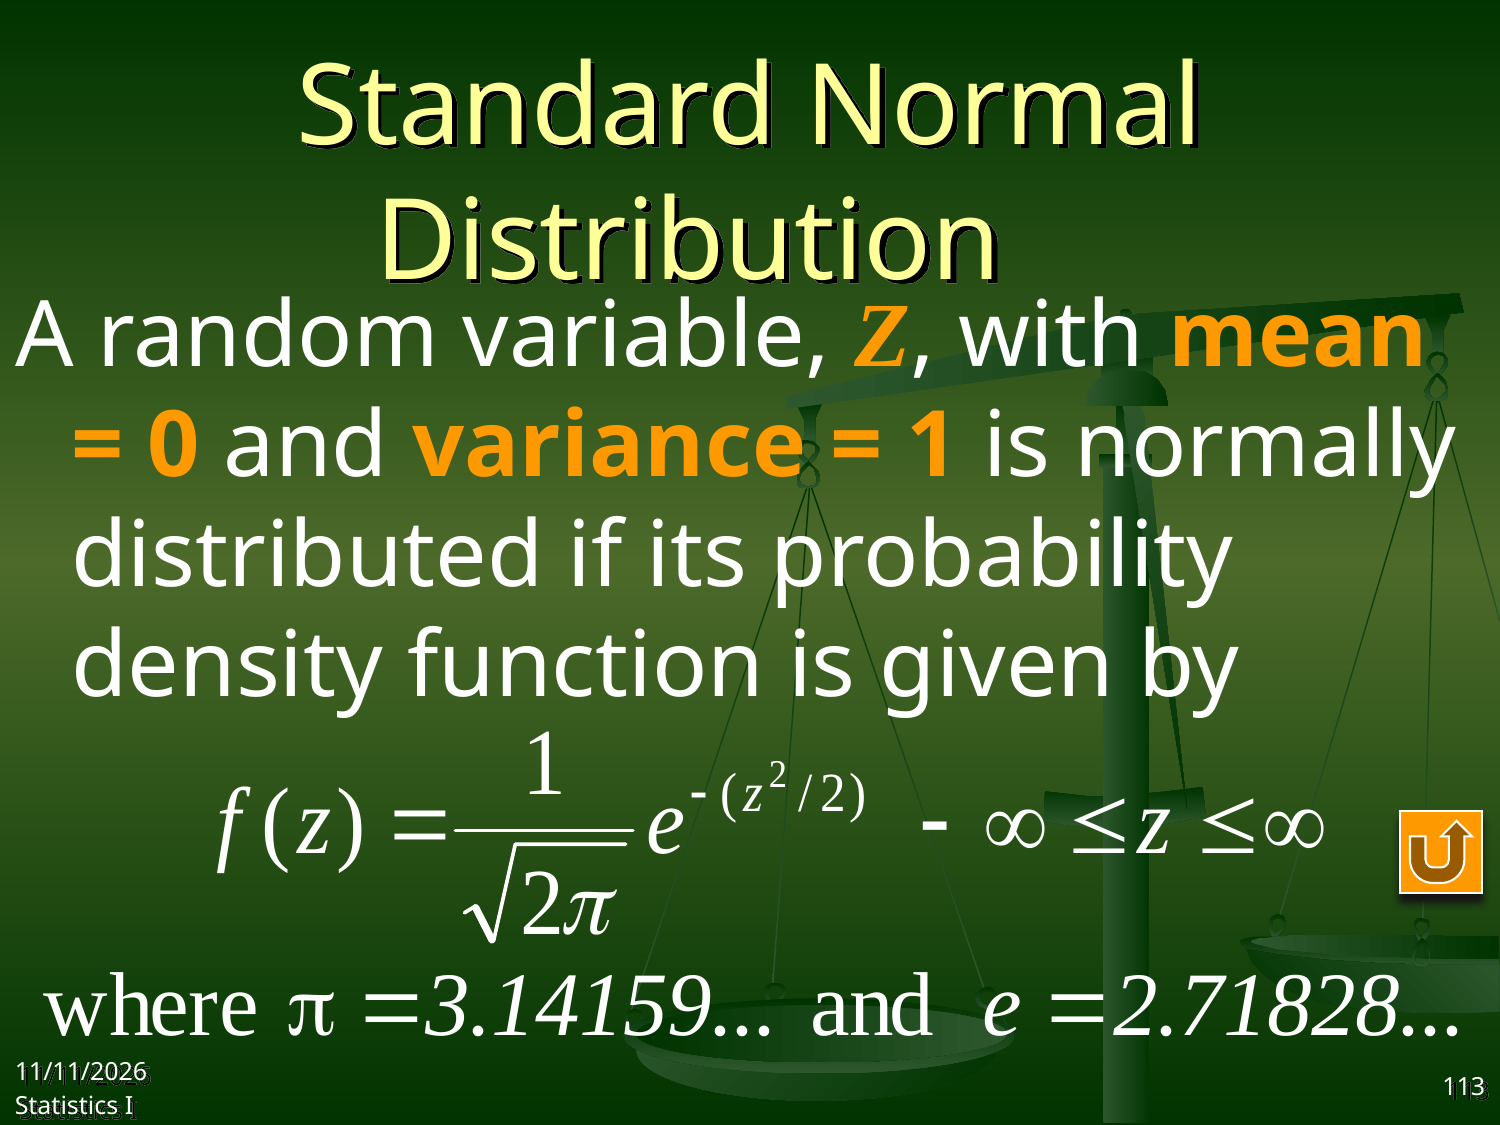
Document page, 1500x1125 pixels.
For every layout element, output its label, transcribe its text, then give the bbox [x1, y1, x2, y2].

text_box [186, 703, 1337, 950]
slide_number 113 [1149, 1049, 1500, 1125]
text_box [29, 952, 1471, 1069]
text_box [1399, 810, 1483, 894]
title Standard Normal Distribution [17, 42, 1483, 267]
list A random variable, Z, with mean = 0 and variance = 1 is normally distributed if its probability density function is given by [0, 267, 1500, 729]
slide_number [0, 1049, 351, 1125]
